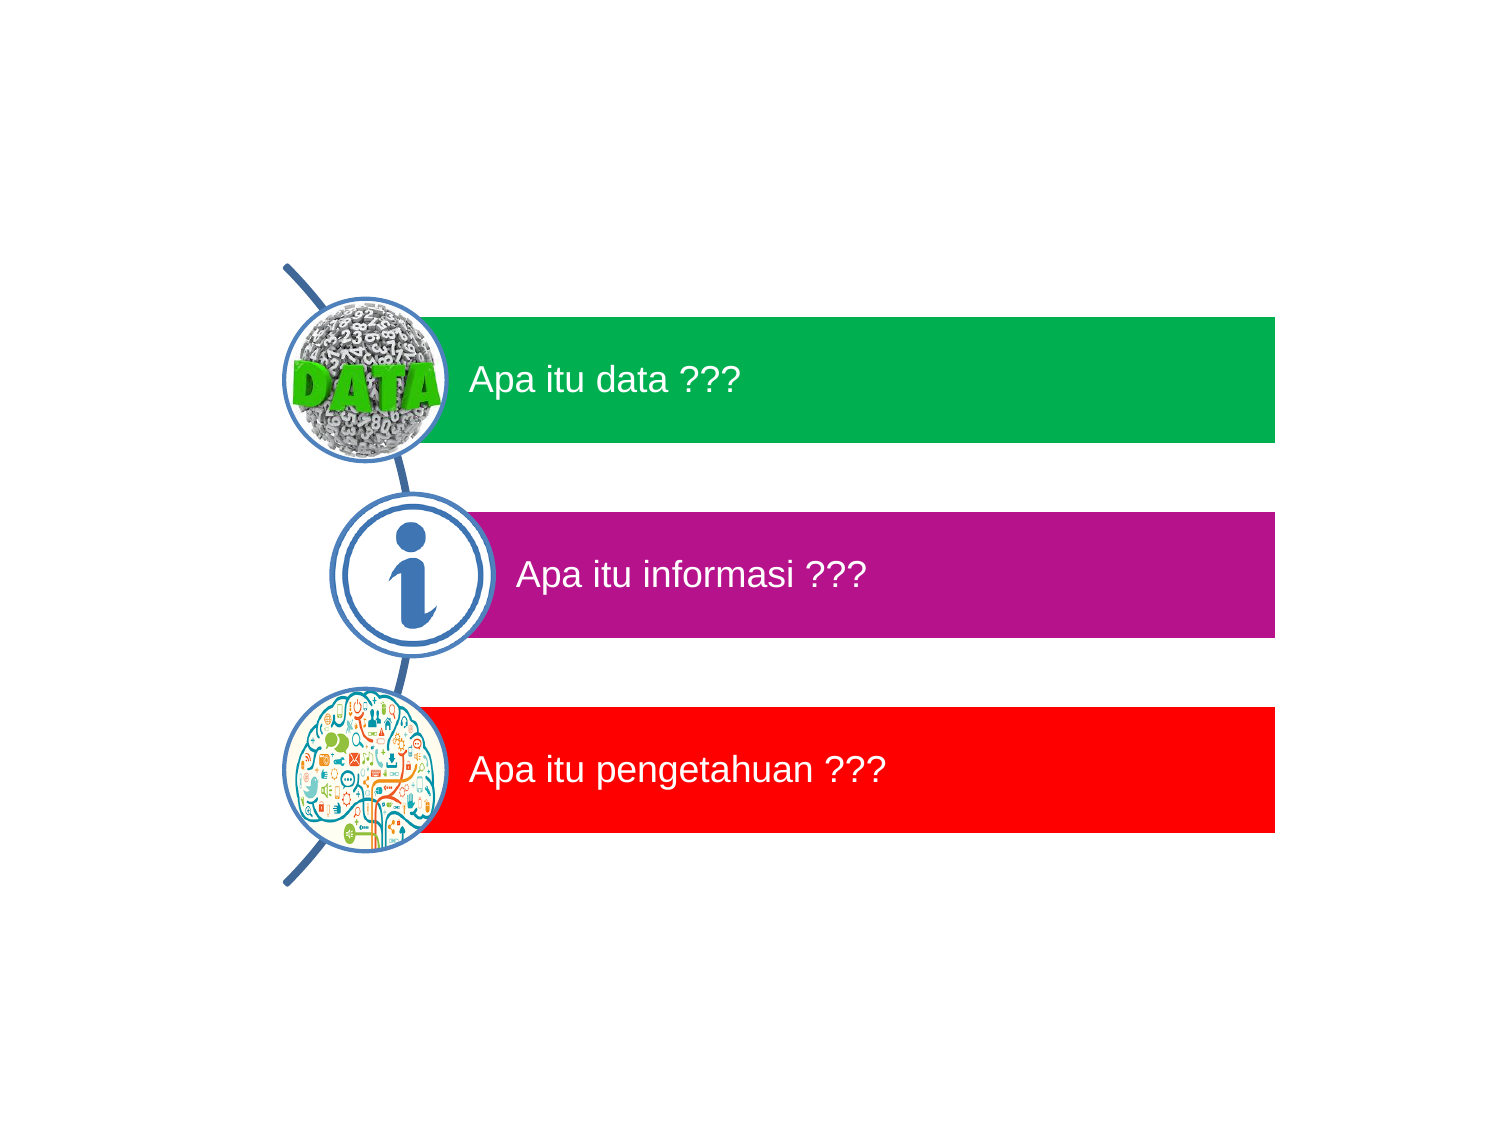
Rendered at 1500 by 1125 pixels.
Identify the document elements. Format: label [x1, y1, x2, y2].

text_box [274, 249, 1287, 901]
